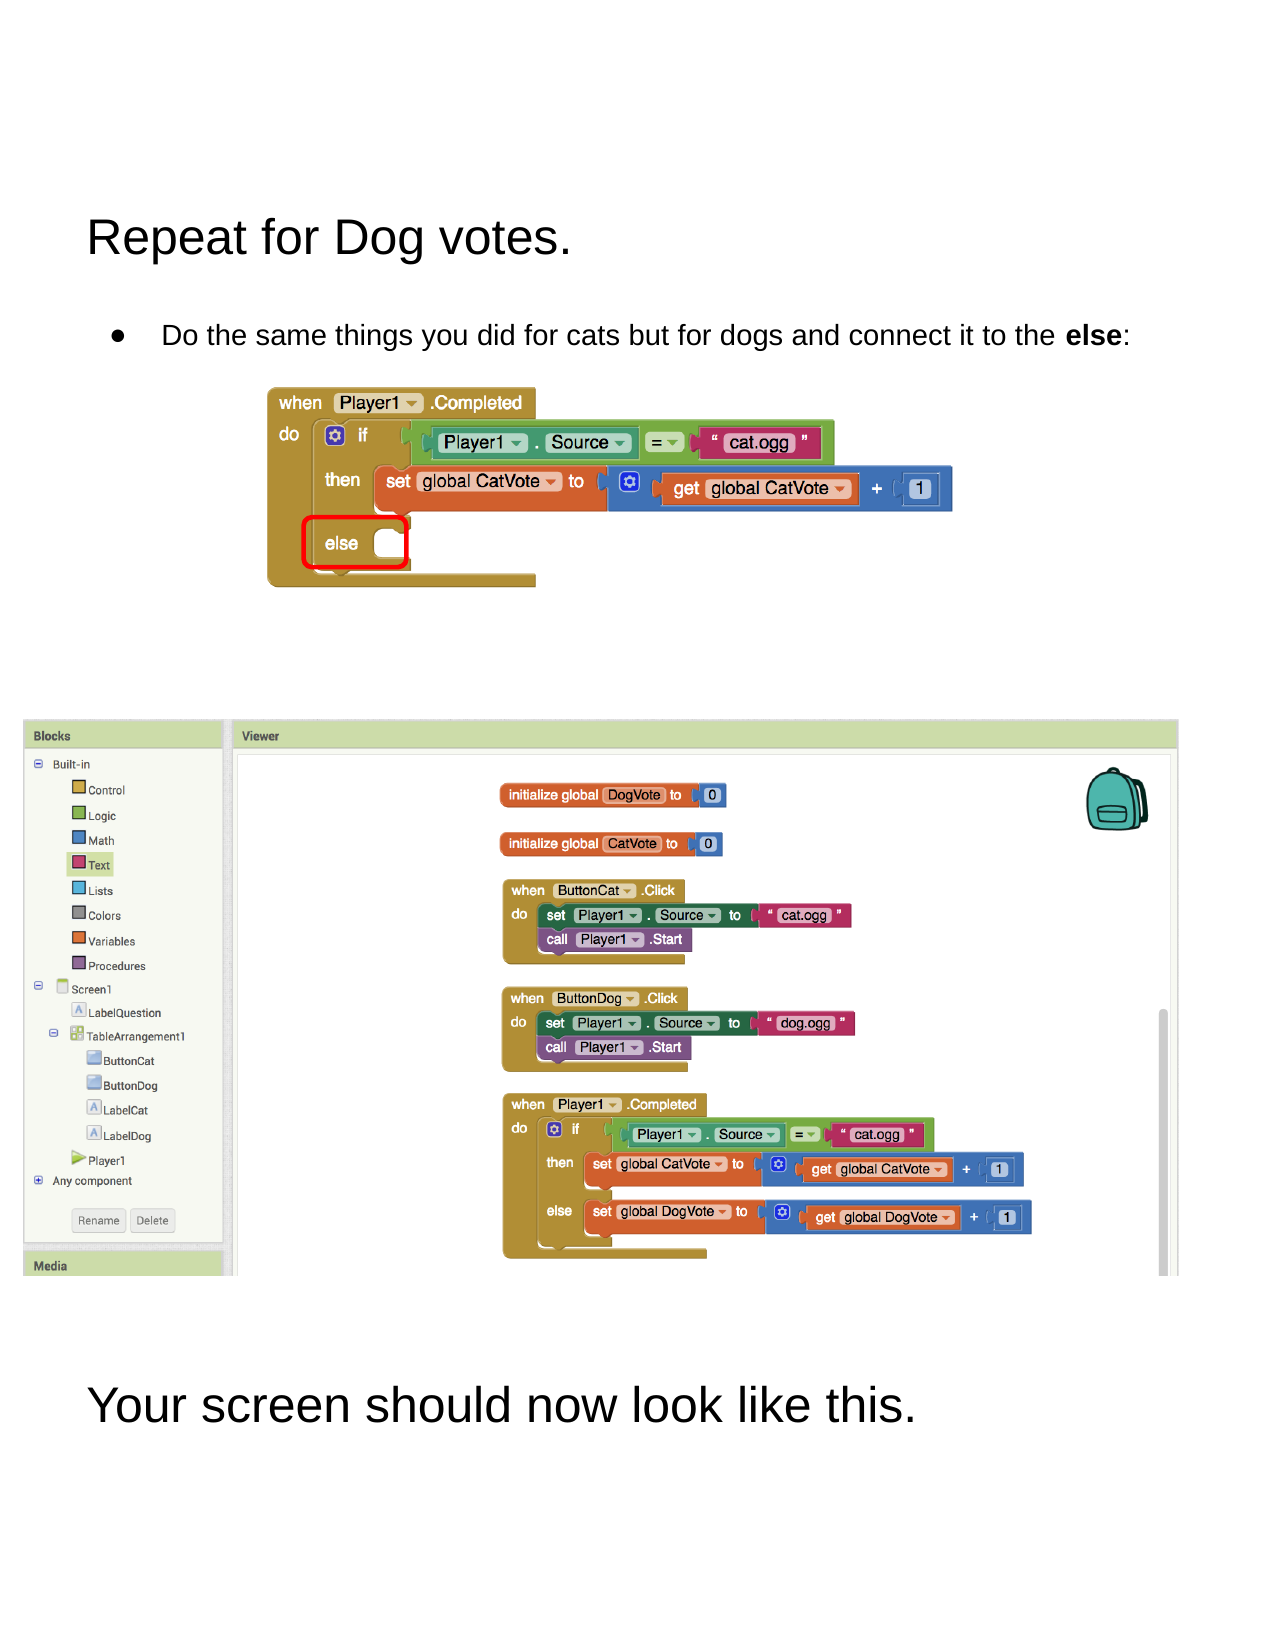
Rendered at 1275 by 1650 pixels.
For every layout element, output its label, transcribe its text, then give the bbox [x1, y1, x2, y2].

subtitle Repeat for Dog votes. [71, 189, 1204, 274]
picture [264, 386, 958, 591]
subtitle Do the same things you did for cats but for dogs and connect it to the else: [71, 301, 1204, 374]
picture [23, 719, 1179, 1276]
subtitle Your screen should now look like this. [71, 1357, 1204, 1442]
